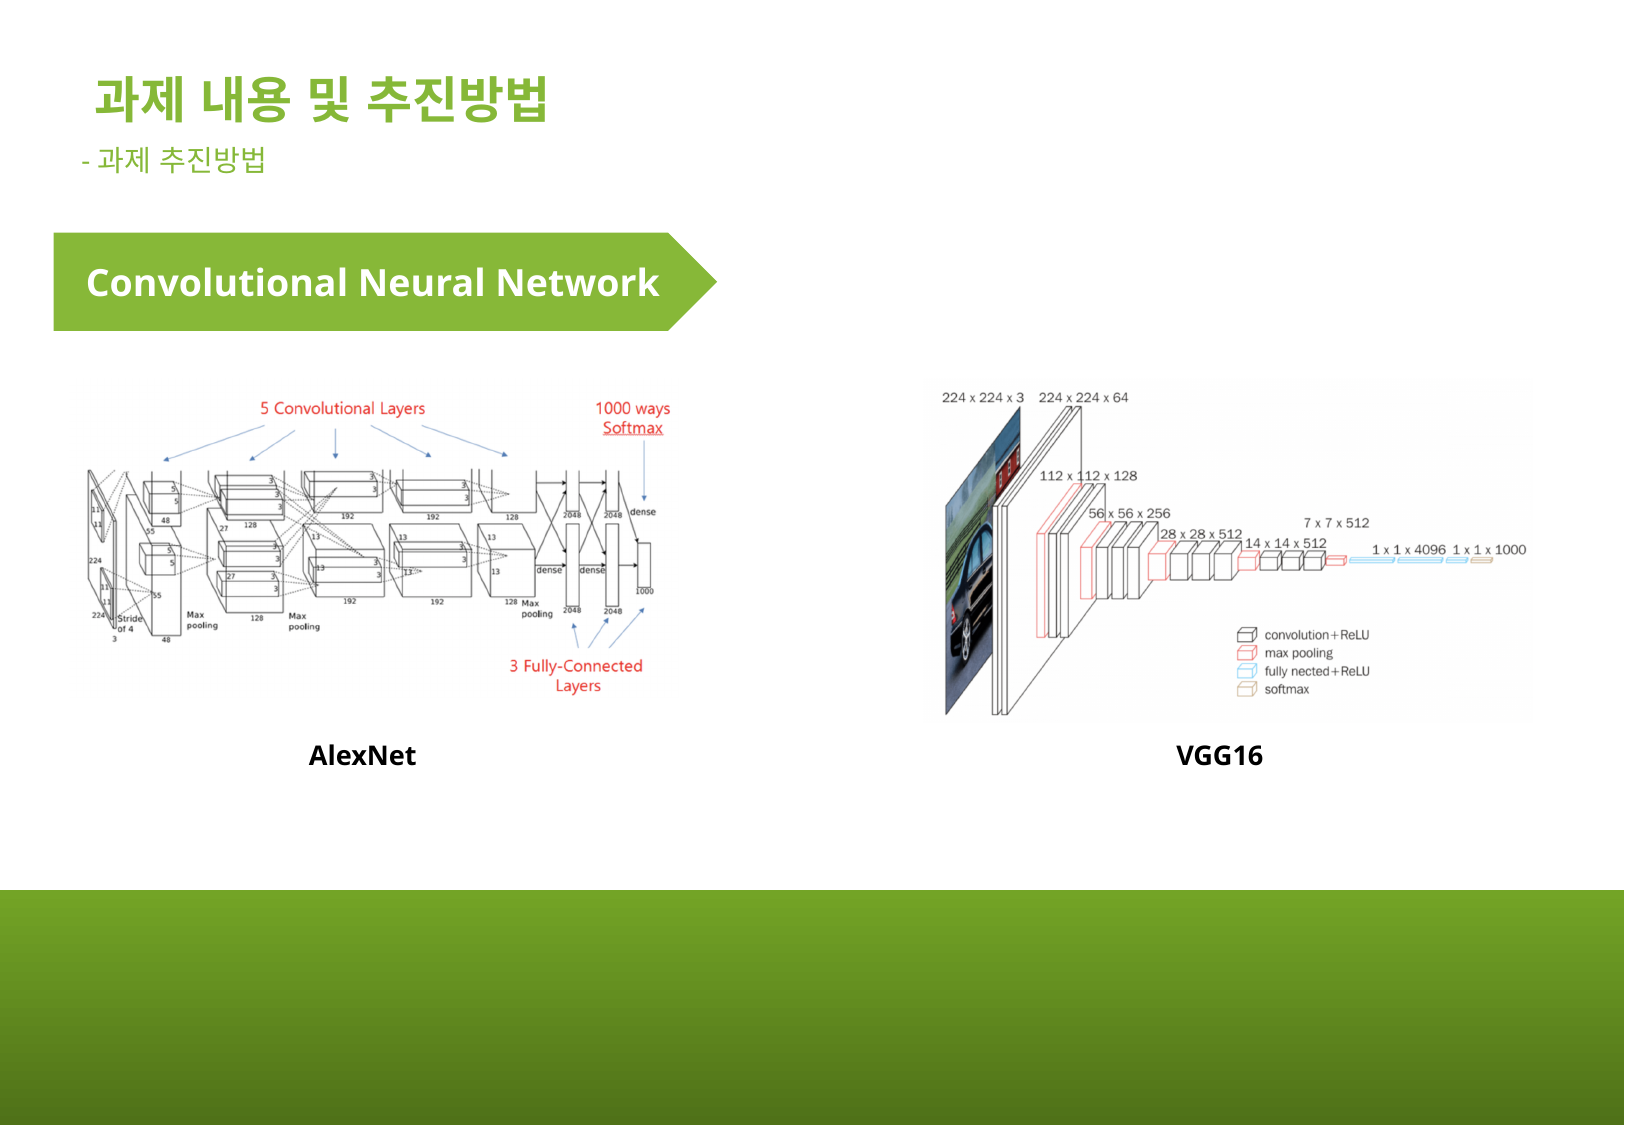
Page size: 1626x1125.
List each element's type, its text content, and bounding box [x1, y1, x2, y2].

picture [923, 378, 1533, 723]
text_box 과제 내용 및 추진방법 [79, 61, 566, 137]
picture [69, 378, 679, 698]
text_box AlexNet [293, 730, 432, 778]
text_box VGG16 [1161, 730, 1279, 778]
text_box [0, 889, 1625, 1125]
text_box Convolutional Neural Network [52, 231, 719, 332]
text_box -과제 추진방법 [66, 134, 283, 185]
